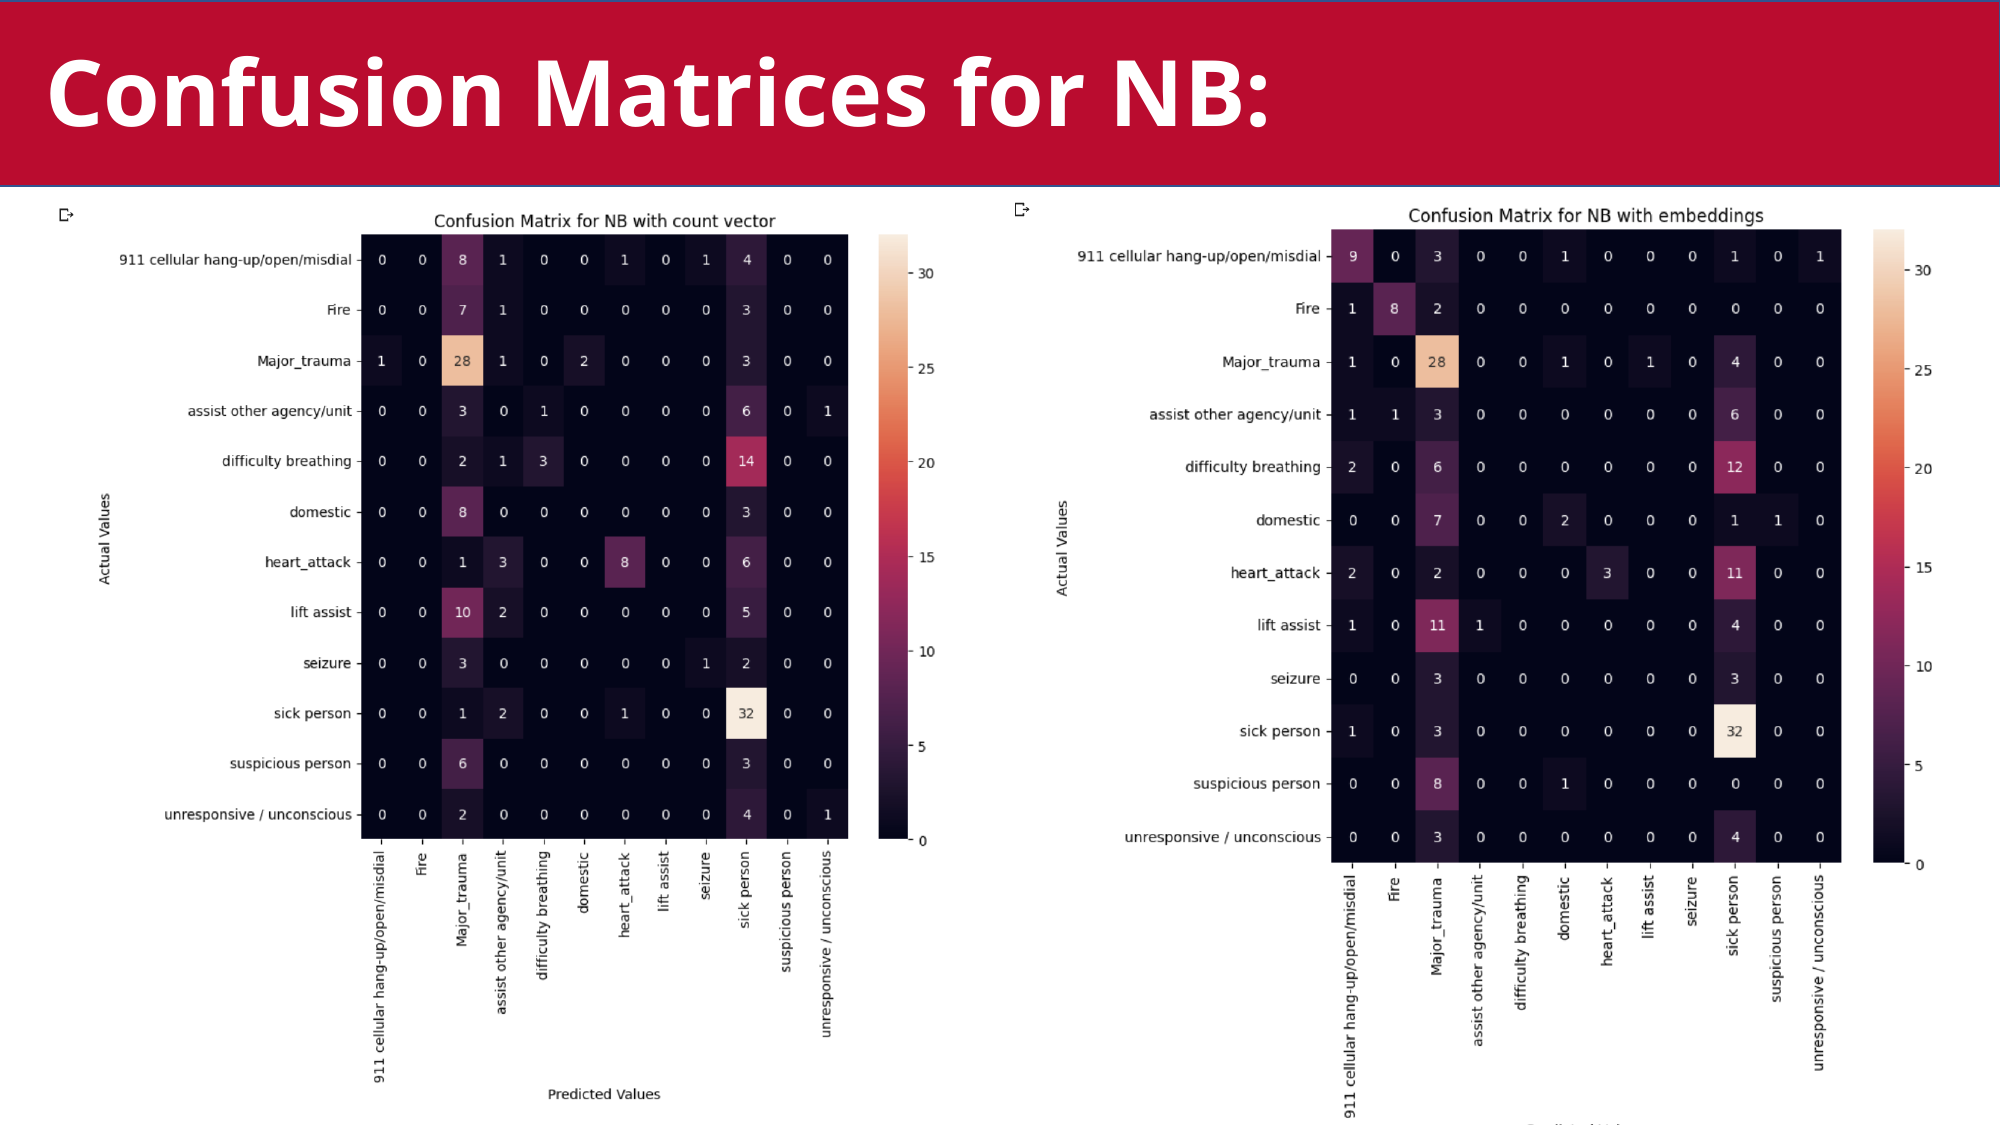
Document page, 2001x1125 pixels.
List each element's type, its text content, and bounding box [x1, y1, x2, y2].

picture [37, 199, 963, 1118]
text_box Confusion Matrices for NB: [30, 39, 1756, 174]
picture [999, 194, 1948, 1125]
text_box [0, 0, 2000, 187]
